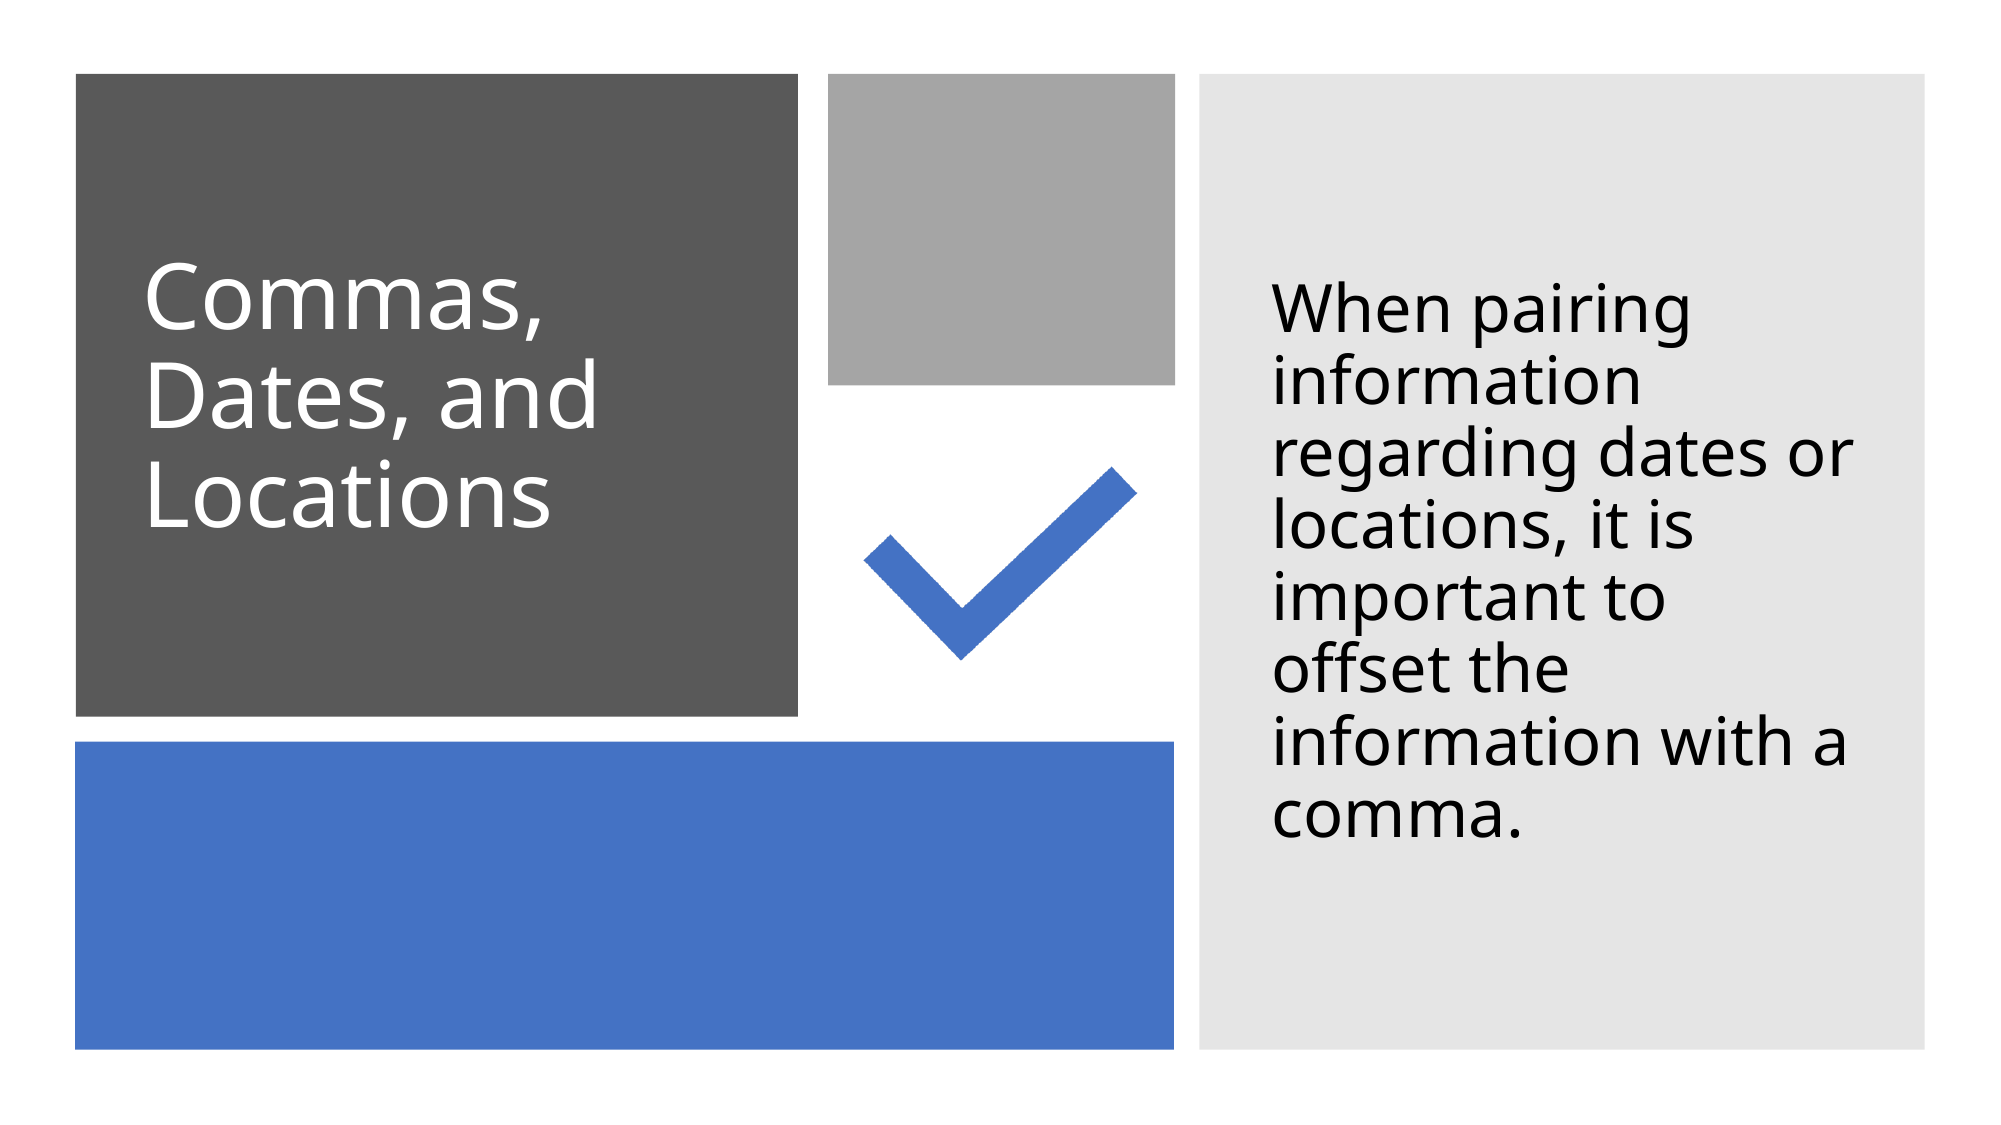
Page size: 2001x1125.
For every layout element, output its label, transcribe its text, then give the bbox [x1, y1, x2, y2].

text_box [74, 741, 1175, 1051]
text_box [1198, 73, 1926, 1051]
text_box [827, 73, 1176, 386]
title Commas, Dates, and Locations [127, 125, 744, 673]
text_box [75, 73, 799, 718]
picture [859, 422, 1140, 703]
list When pairing information regarding dates or locations, it is important to offset the information with a comma. [1256, 130, 1873, 996]
